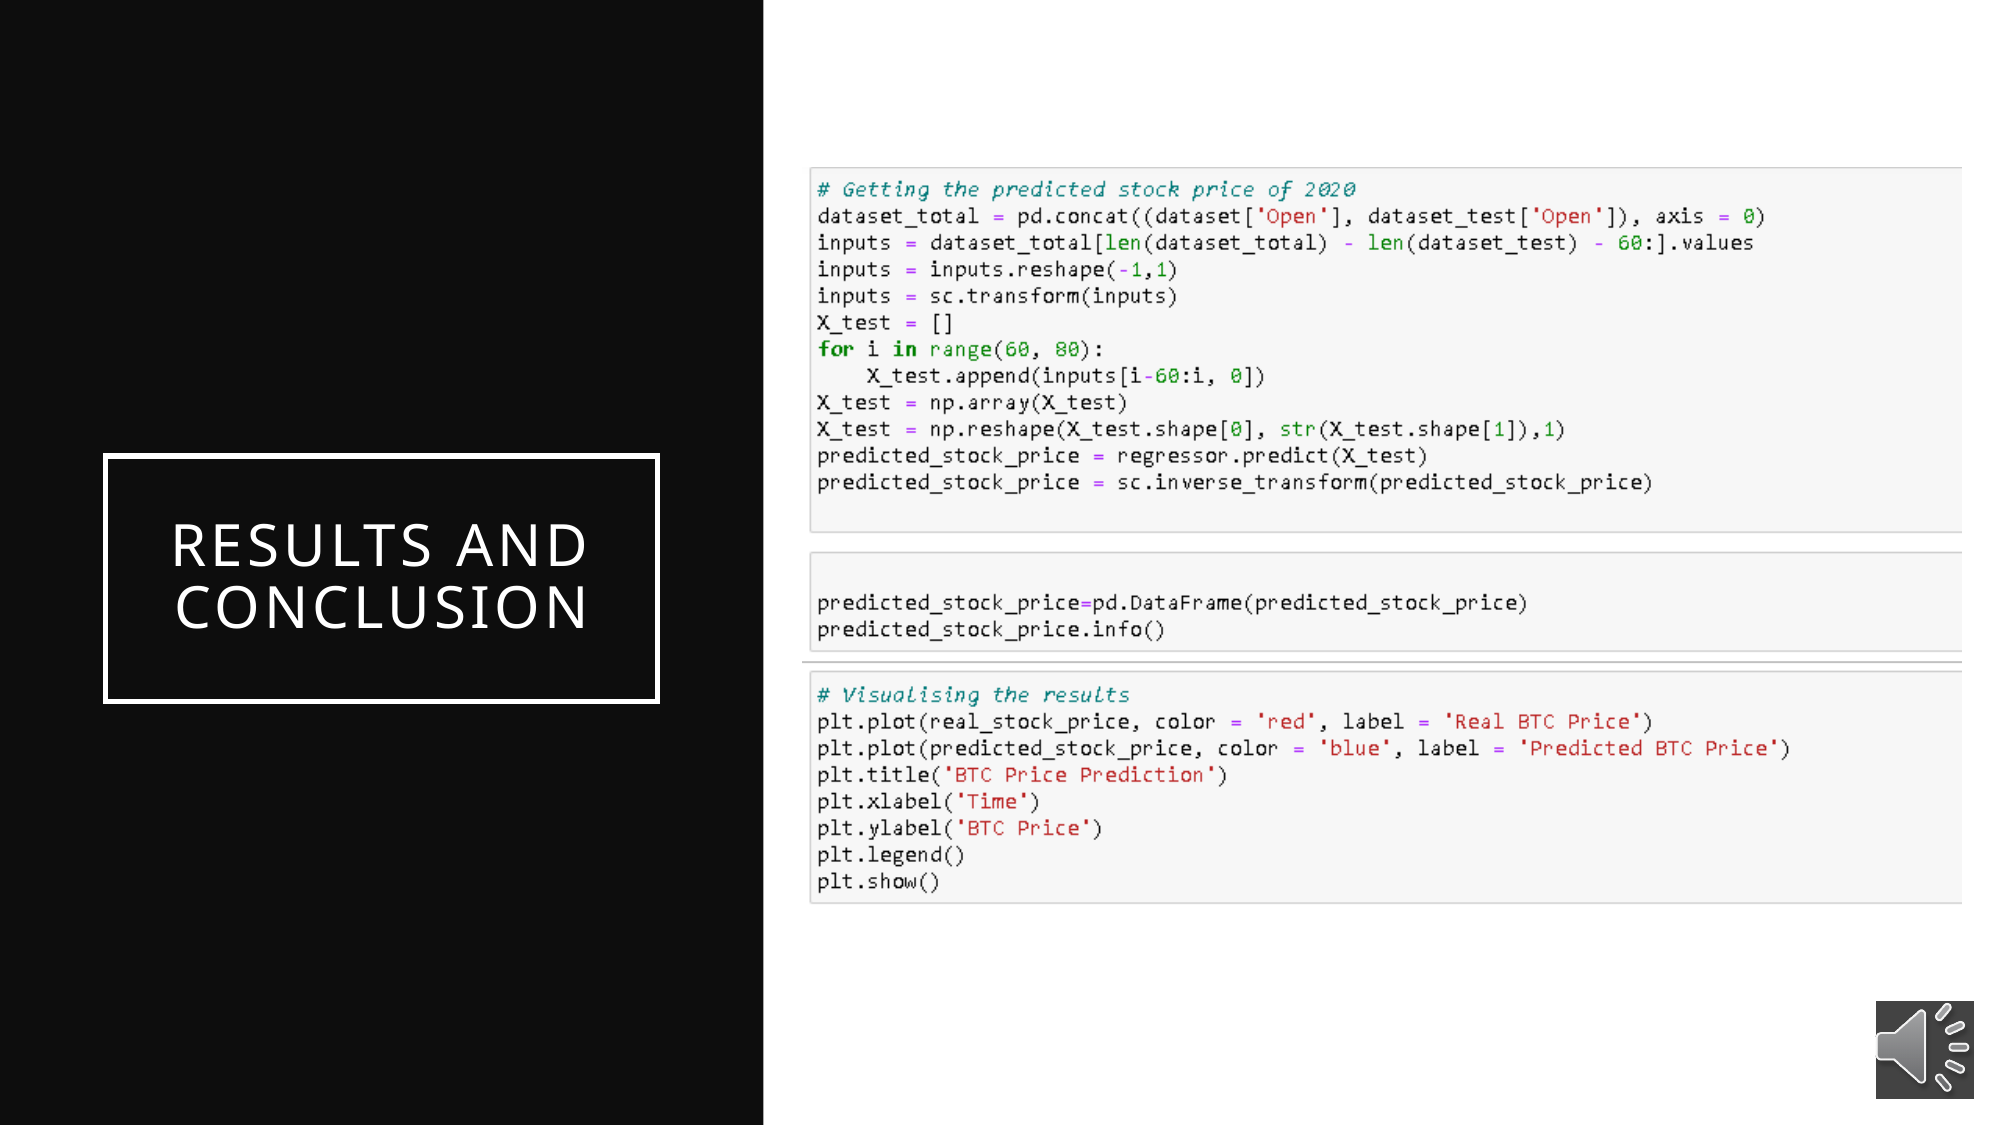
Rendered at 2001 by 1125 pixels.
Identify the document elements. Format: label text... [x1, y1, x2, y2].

text_box [764, 0, 2000, 1125]
text_box [0, 0, 764, 1125]
picture [1874, 999, 1975, 1100]
picture [801, 167, 1962, 912]
title Results and conclusion [103, 453, 660, 704]
